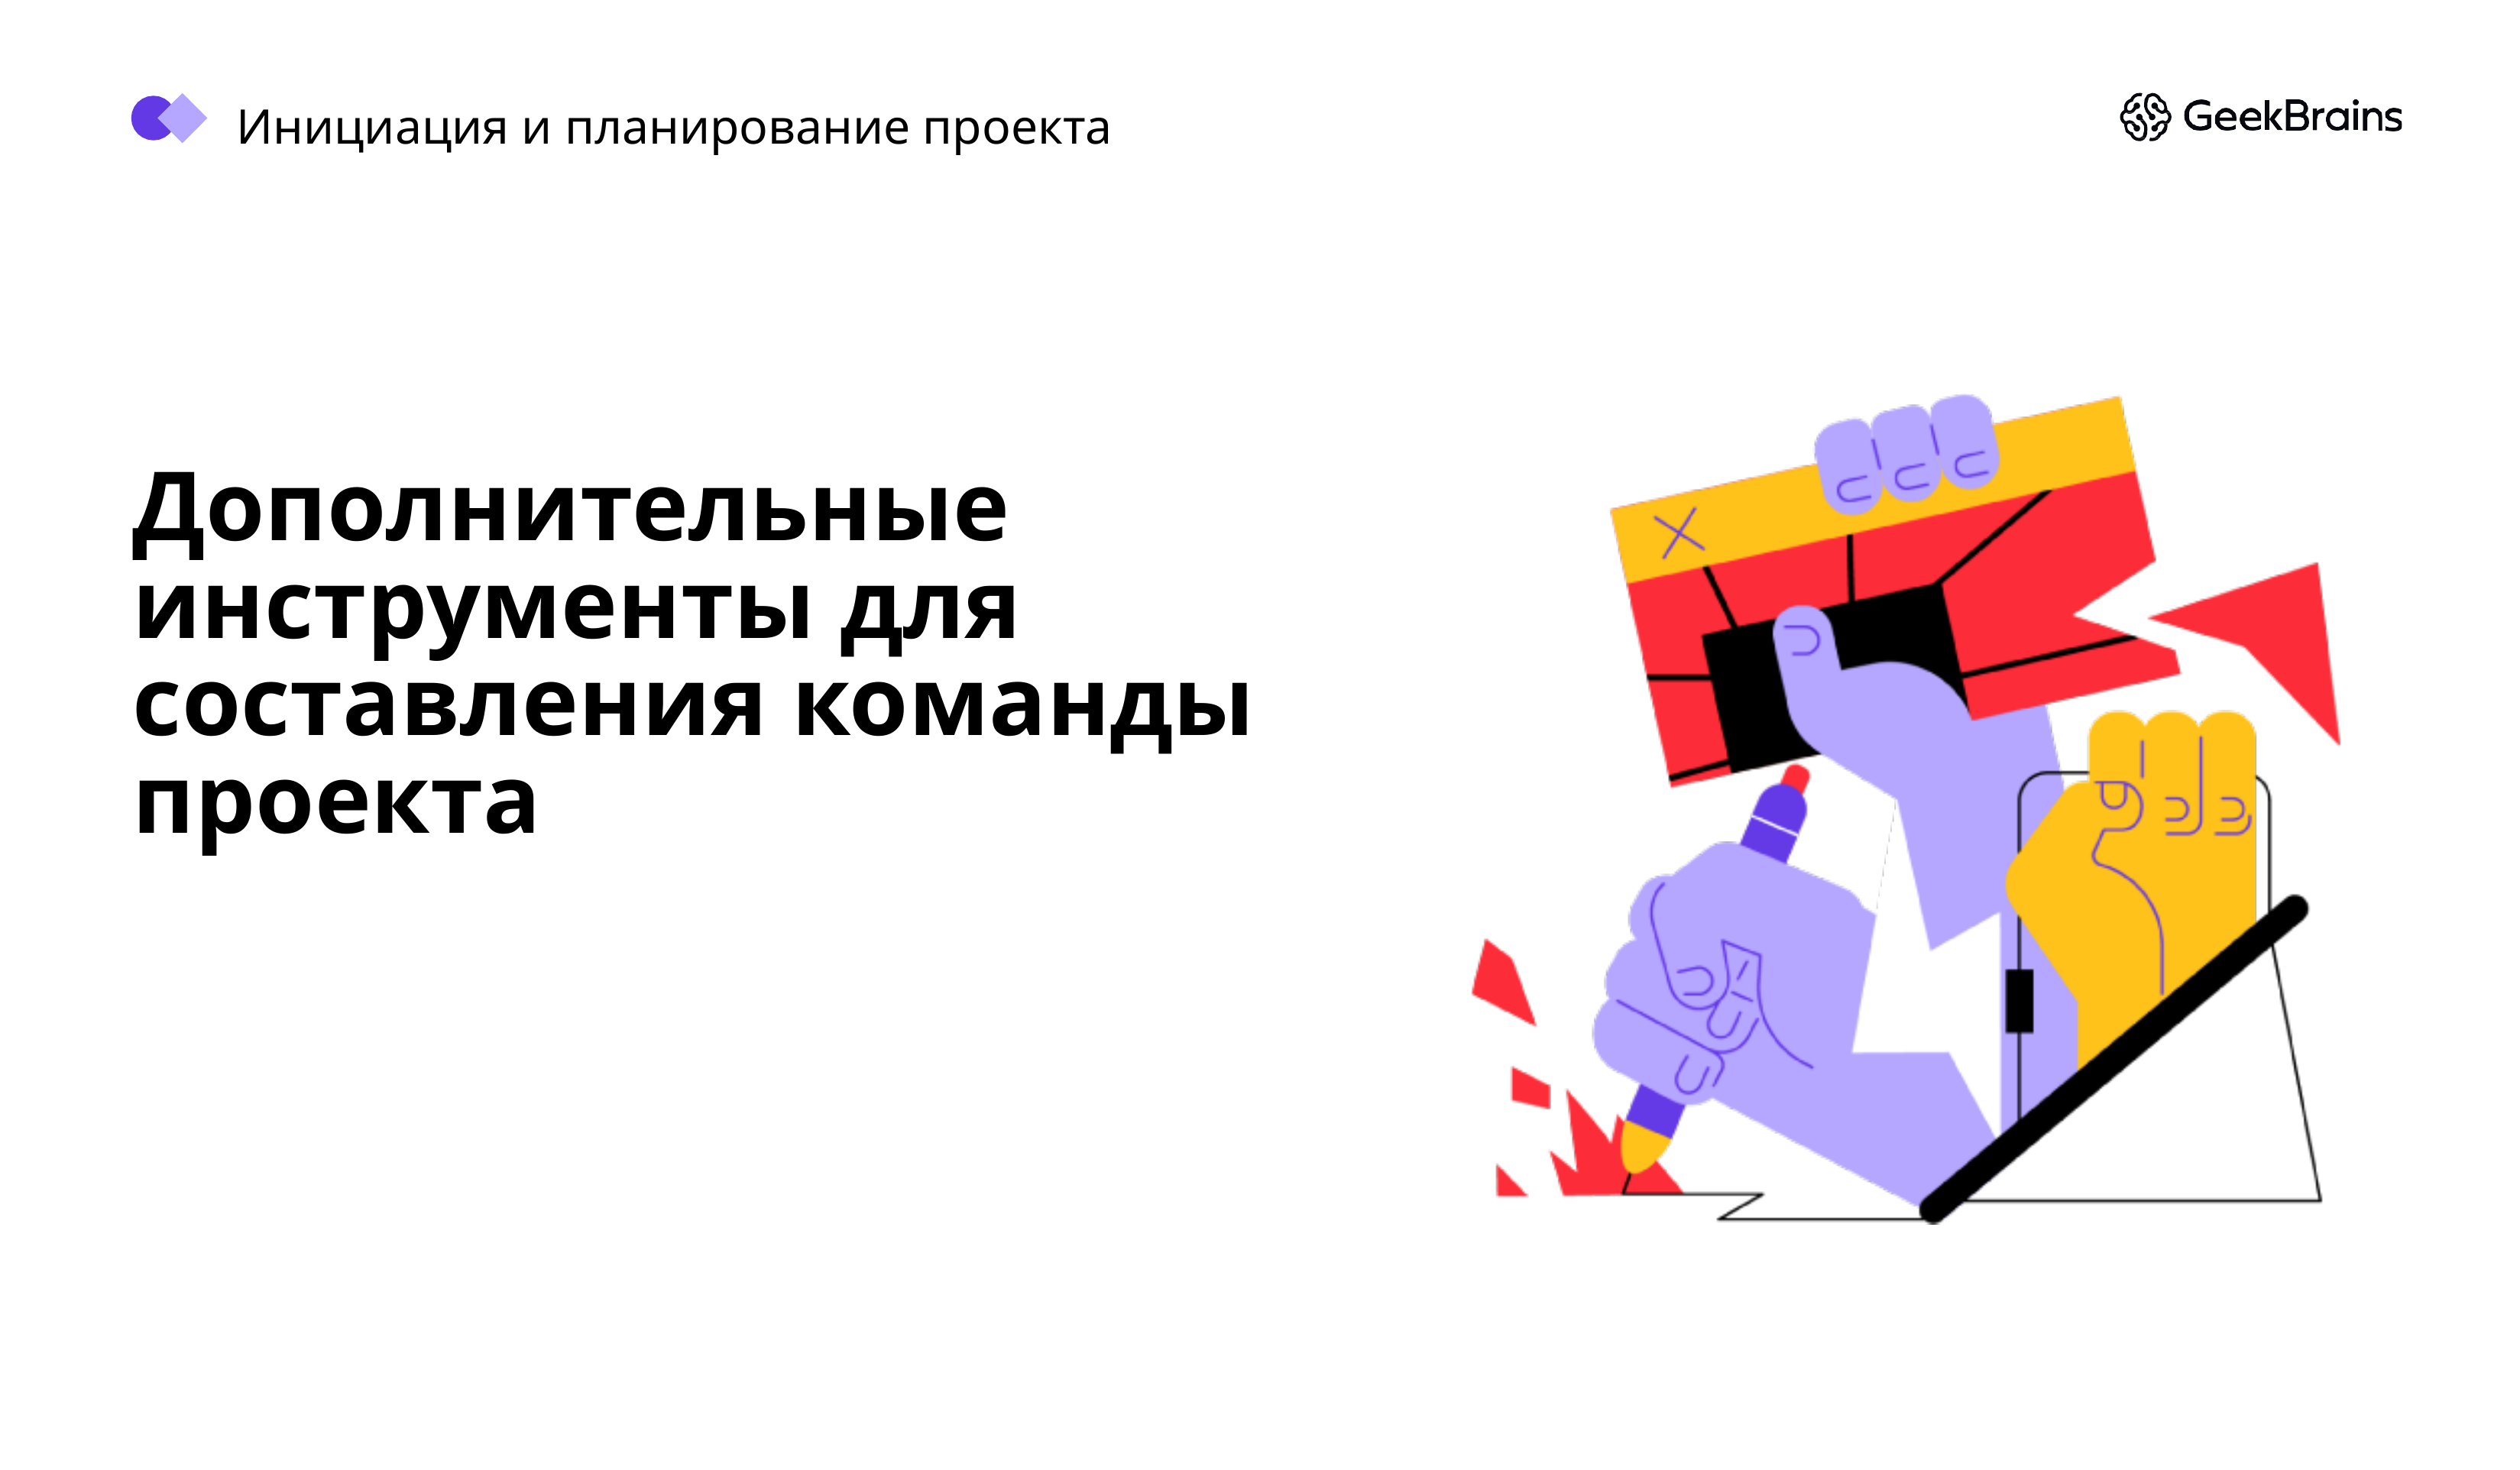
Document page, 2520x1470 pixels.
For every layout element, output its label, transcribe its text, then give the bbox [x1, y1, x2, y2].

picture [1471, 393, 2343, 1225]
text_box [2120, 92, 2402, 141]
text_box Инициация и планирование проекта [225, 71, 1521, 178]
title Дополнительные инструменты для составления команды проекта [131, 451, 1292, 698]
text_box [131, 96, 171, 141]
text_box [157, 92, 208, 144]
